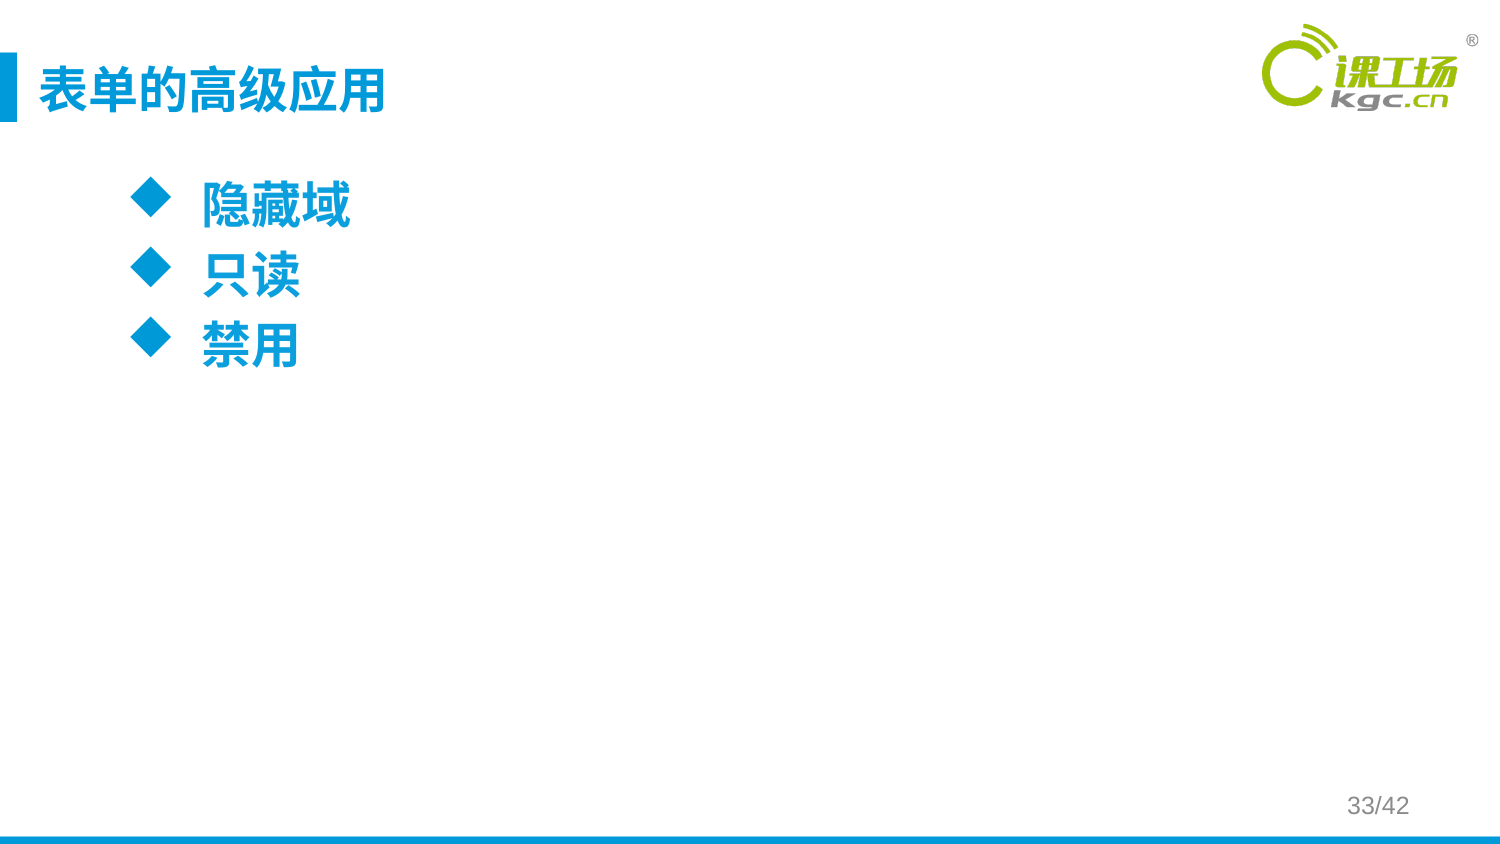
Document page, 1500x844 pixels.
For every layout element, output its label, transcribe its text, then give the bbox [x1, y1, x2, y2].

picture [0, 0, 1500, 836]
list 隐藏域 只读 禁用 [110, 166, 1385, 724]
slide_number 33/42 [1074, 782, 1425, 828]
title 表单的高级应用 [37, 33, 1390, 151]
